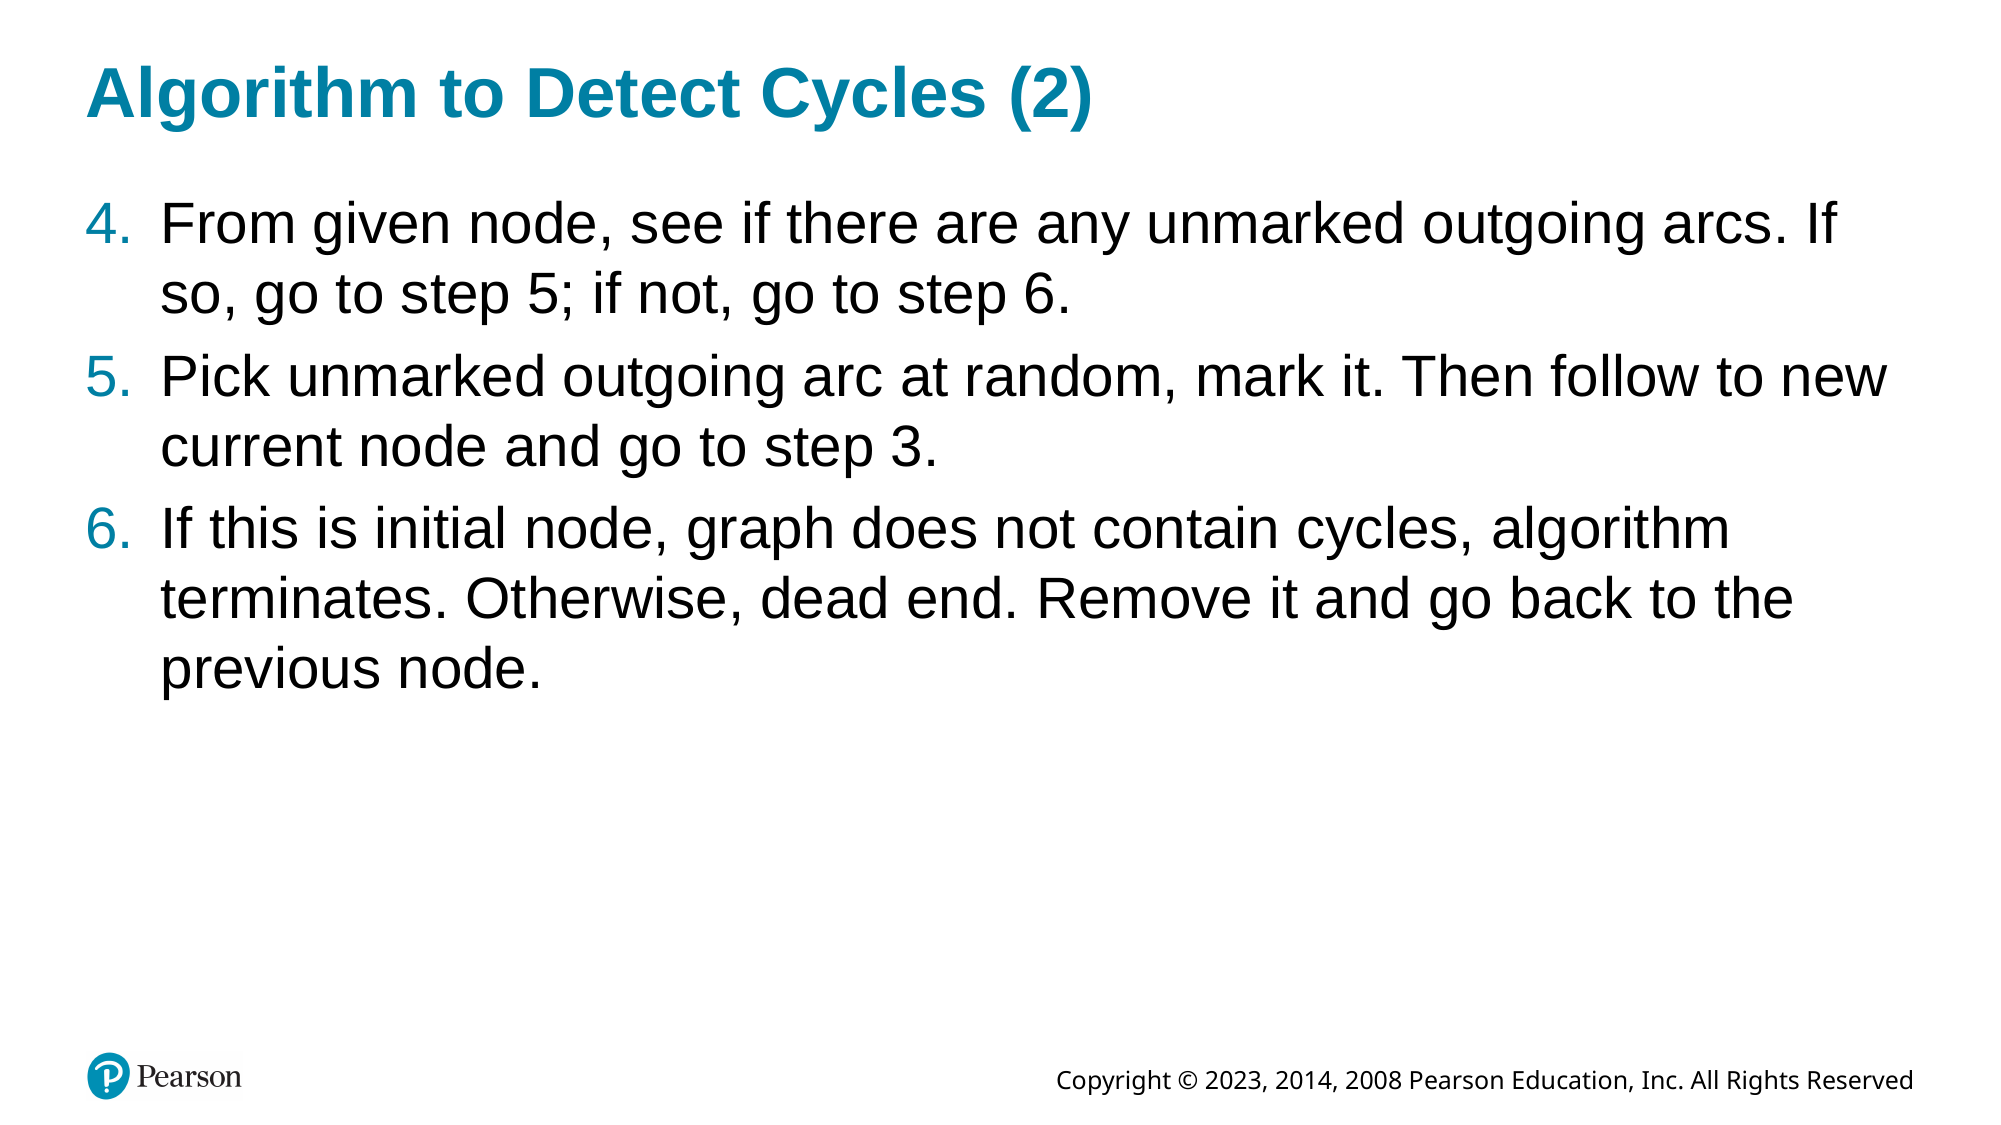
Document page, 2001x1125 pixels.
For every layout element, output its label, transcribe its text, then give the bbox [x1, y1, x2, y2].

list From given node, see if there are any unmarked outgoing arcs. If so, go to step 5; if not, go to step 6. Pick unmarked outgoing arc at random, mark it. Then follow to new current node and go to step 3. If this is initial node, graph does not contain cycles, algorithm terminates. Otherwise, dead end. Remove it and go back to the previous node. [85, 120, 1916, 765]
picture [86, 1051, 243, 1101]
title Algorithm to Detect Cycles (2) [85, 0, 1916, 120]
